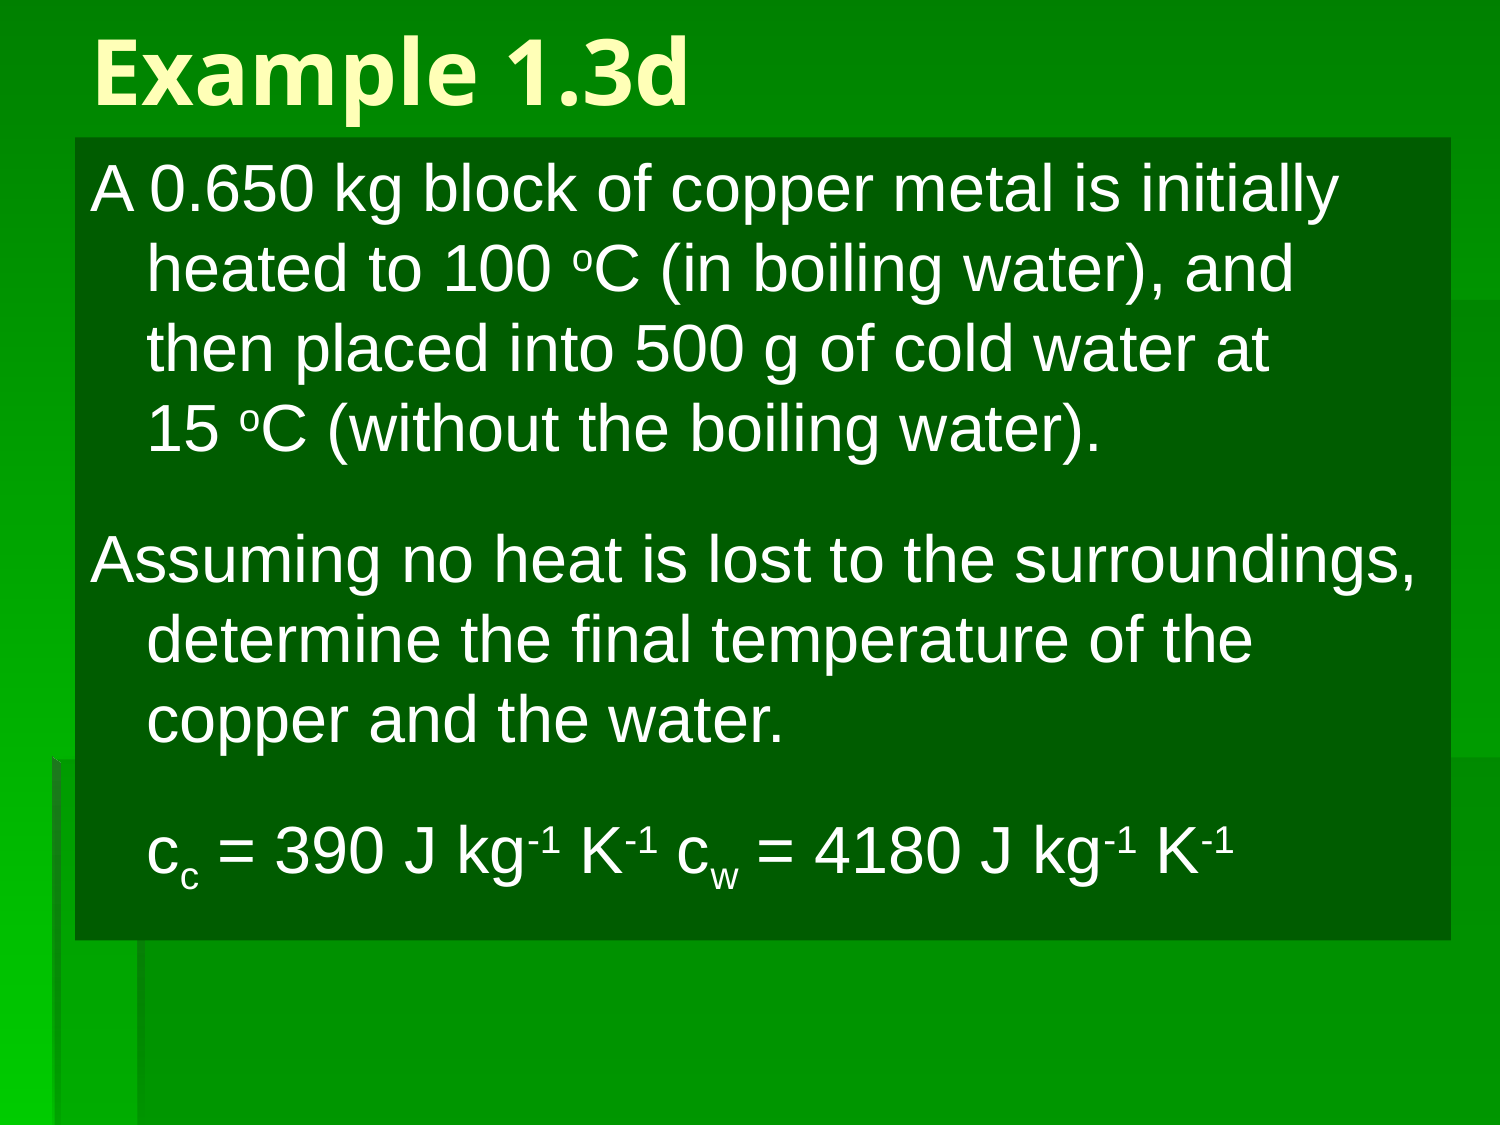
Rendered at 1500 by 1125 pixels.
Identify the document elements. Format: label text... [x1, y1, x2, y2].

title Example 1.3d [74, 0, 1451, 137]
list A 0.650 kg block of copper metal is initially heated to 100 oC (in boiling water), and then placed into 500 g of cold water at 15 oC (without the boiling water). Assuming no heat is lost to the surroundings, determine the final temperature of the copper and the water. cc = 390 J kg-1 K-1 cw = 4180 J kg-1 K-1 [74, 137, 1452, 941]
